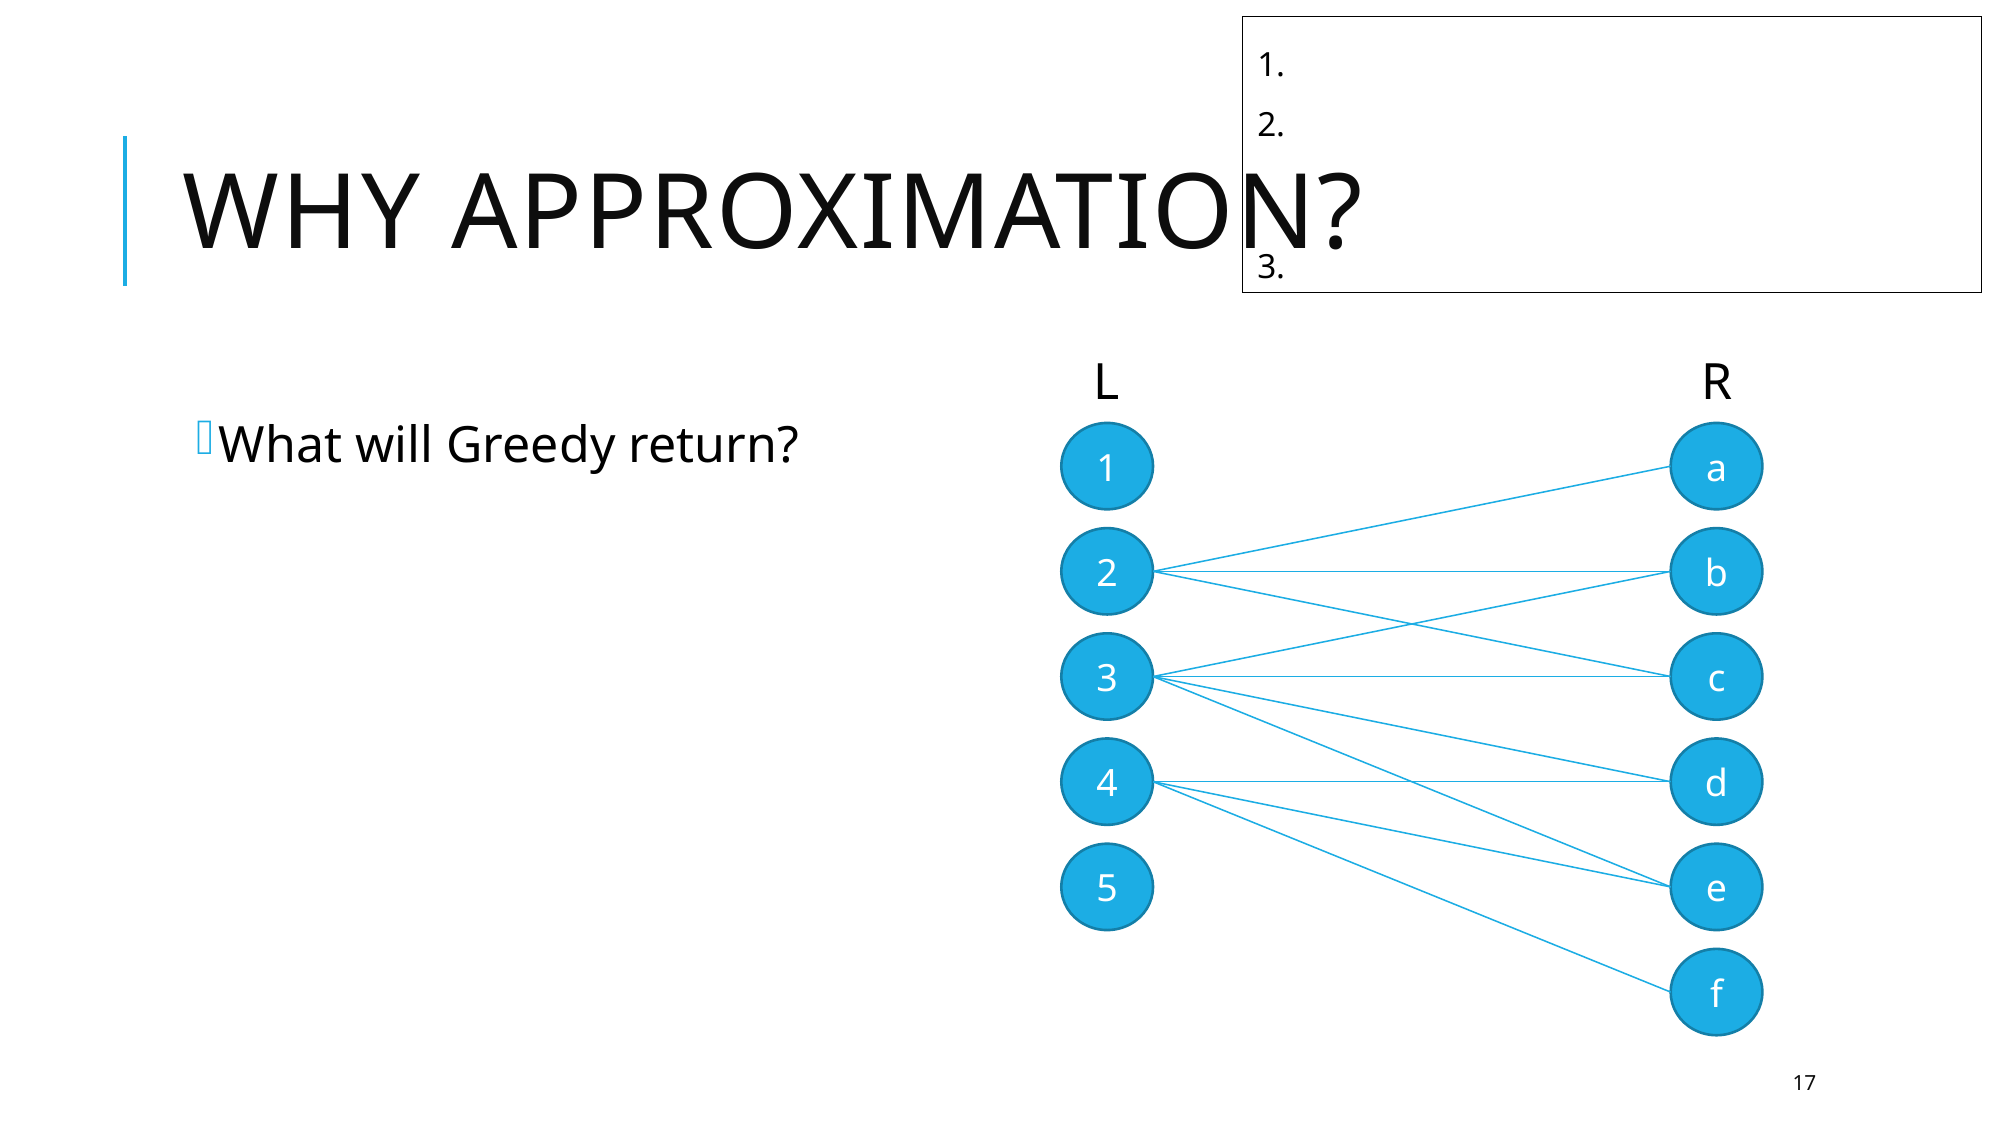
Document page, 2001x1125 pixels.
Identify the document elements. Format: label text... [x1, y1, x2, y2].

text_box e [1677, 842, 1764, 932]
text_box 3 [1059, 632, 1145, 721]
text_box 4 [1059, 737, 1144, 827]
text_box 2 [1059, 526, 1145, 616]
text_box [1152, 465, 1671, 566]
title Why approximation? [168, 96, 1763, 342]
text_box f [1670, 947, 1764, 1037]
text_box 1 [1059, 426, 1155, 511]
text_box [1152, 571, 1671, 671]
text_box a [1669, 426, 1764, 511]
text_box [1061, 341, 1763, 418]
text_box d [1678, 737, 1764, 827]
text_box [1152, 676, 1671, 776]
text_box b [1677, 526, 1764, 616]
text_box c [1677, 632, 1764, 721]
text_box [1152, 781, 1671, 993]
text_box 5 [1059, 842, 1145, 932]
slide_number 17 [1777, 1061, 1938, 1107]
